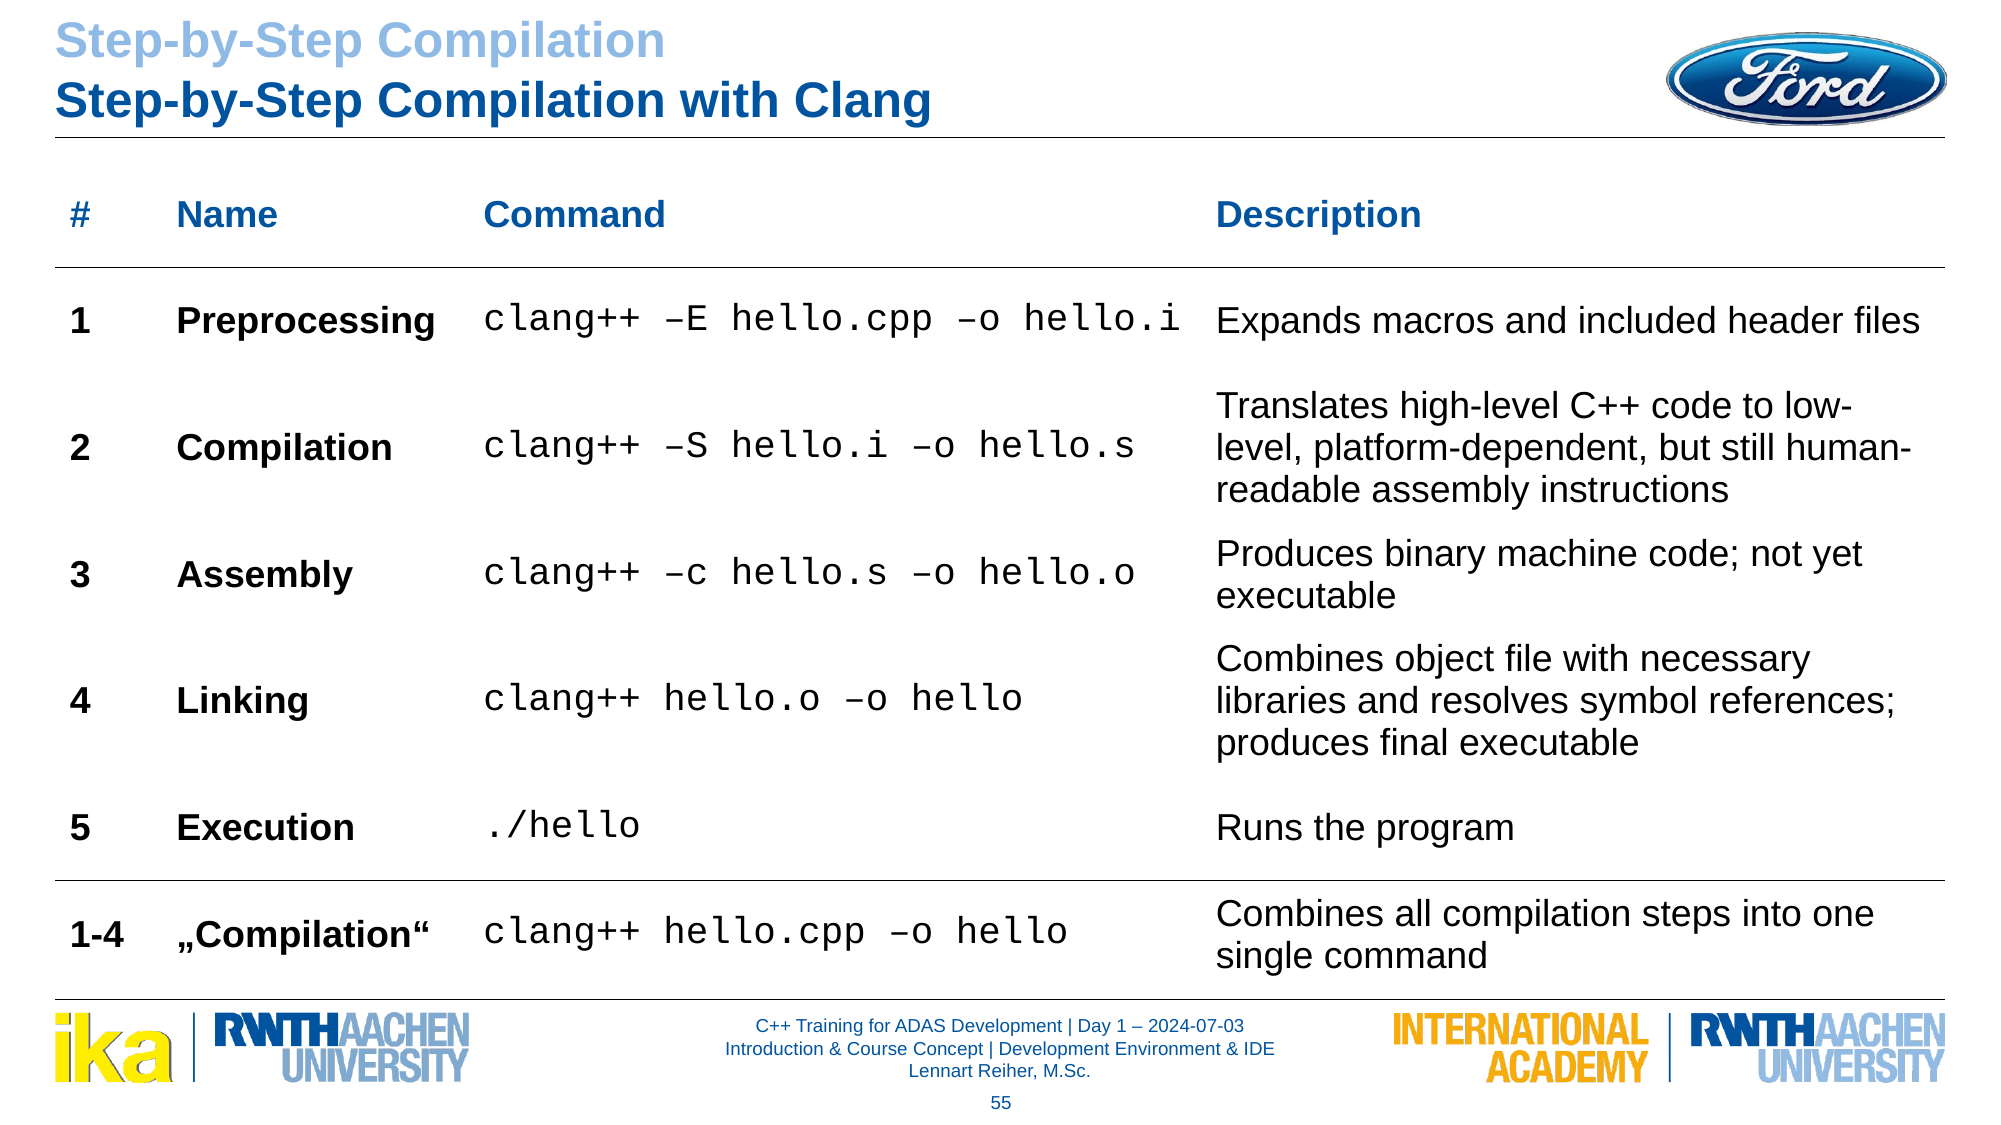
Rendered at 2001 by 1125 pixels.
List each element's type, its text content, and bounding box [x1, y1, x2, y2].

table_cell 5 [55, 774, 161, 880]
table_cell clang++ –E hello.cpp –o hello.i [468, 268, 1201, 374]
table_cell clang++ –S hello.i –o hello.s [468, 374, 1201, 521]
table_cell Produces binary machine code; not yet executable [1201, 521, 1945, 627]
table_cell 1 [55, 268, 161, 374]
table_header Name [161, 161, 468, 267]
table_header Description [1201, 161, 1945, 267]
table_cell 2 [55, 374, 161, 521]
picture [1394, 1012, 1945, 1083]
table_cell clang++ hello.o –o hello [468, 627, 1201, 774]
table_cell ./hello [468, 774, 1201, 880]
picture [55, 1012, 469, 1083]
slide_number 55 [962, 1082, 1040, 1122]
table_cell Linking [161, 627, 468, 774]
table_cell „Compilation“ [161, 881, 468, 987]
table_cell Runs the program [1201, 774, 1945, 880]
table_cell Assembly [161, 521, 468, 627]
table_cell Compilation [161, 374, 468, 521]
table_cell Expands macros and included header files [1201, 268, 1945, 374]
table_cell clang++ –c hello.s –o hello.o [468, 521, 1201, 627]
table_cell Combines all compilation steps into one single command [1201, 881, 1945, 987]
table_cell 1-4 [55, 881, 161, 987]
table_header # [55, 161, 161, 267]
table_cell 3 [55, 521, 161, 627]
table_cell Execution [161, 774, 468, 880]
list Step-by-Step Compilation Step-by-Step Compilation with Clang [55, 7, 1945, 129]
table_cell Preprocessing [161, 268, 468, 374]
table_cell Combines object file with necessary libraries and resolves symbol references; produces final executable [1201, 627, 1945, 774]
table_cell 4 [55, 627, 161, 774]
table_cell clang++ hello.cpp –o hello [468, 881, 1201, 987]
table_cell Translates high-level C++ code to low-level, platform-dependent, but still human-readable assembly instructions [1201, 374, 1945, 521]
table_header Command [468, 161, 1201, 267]
